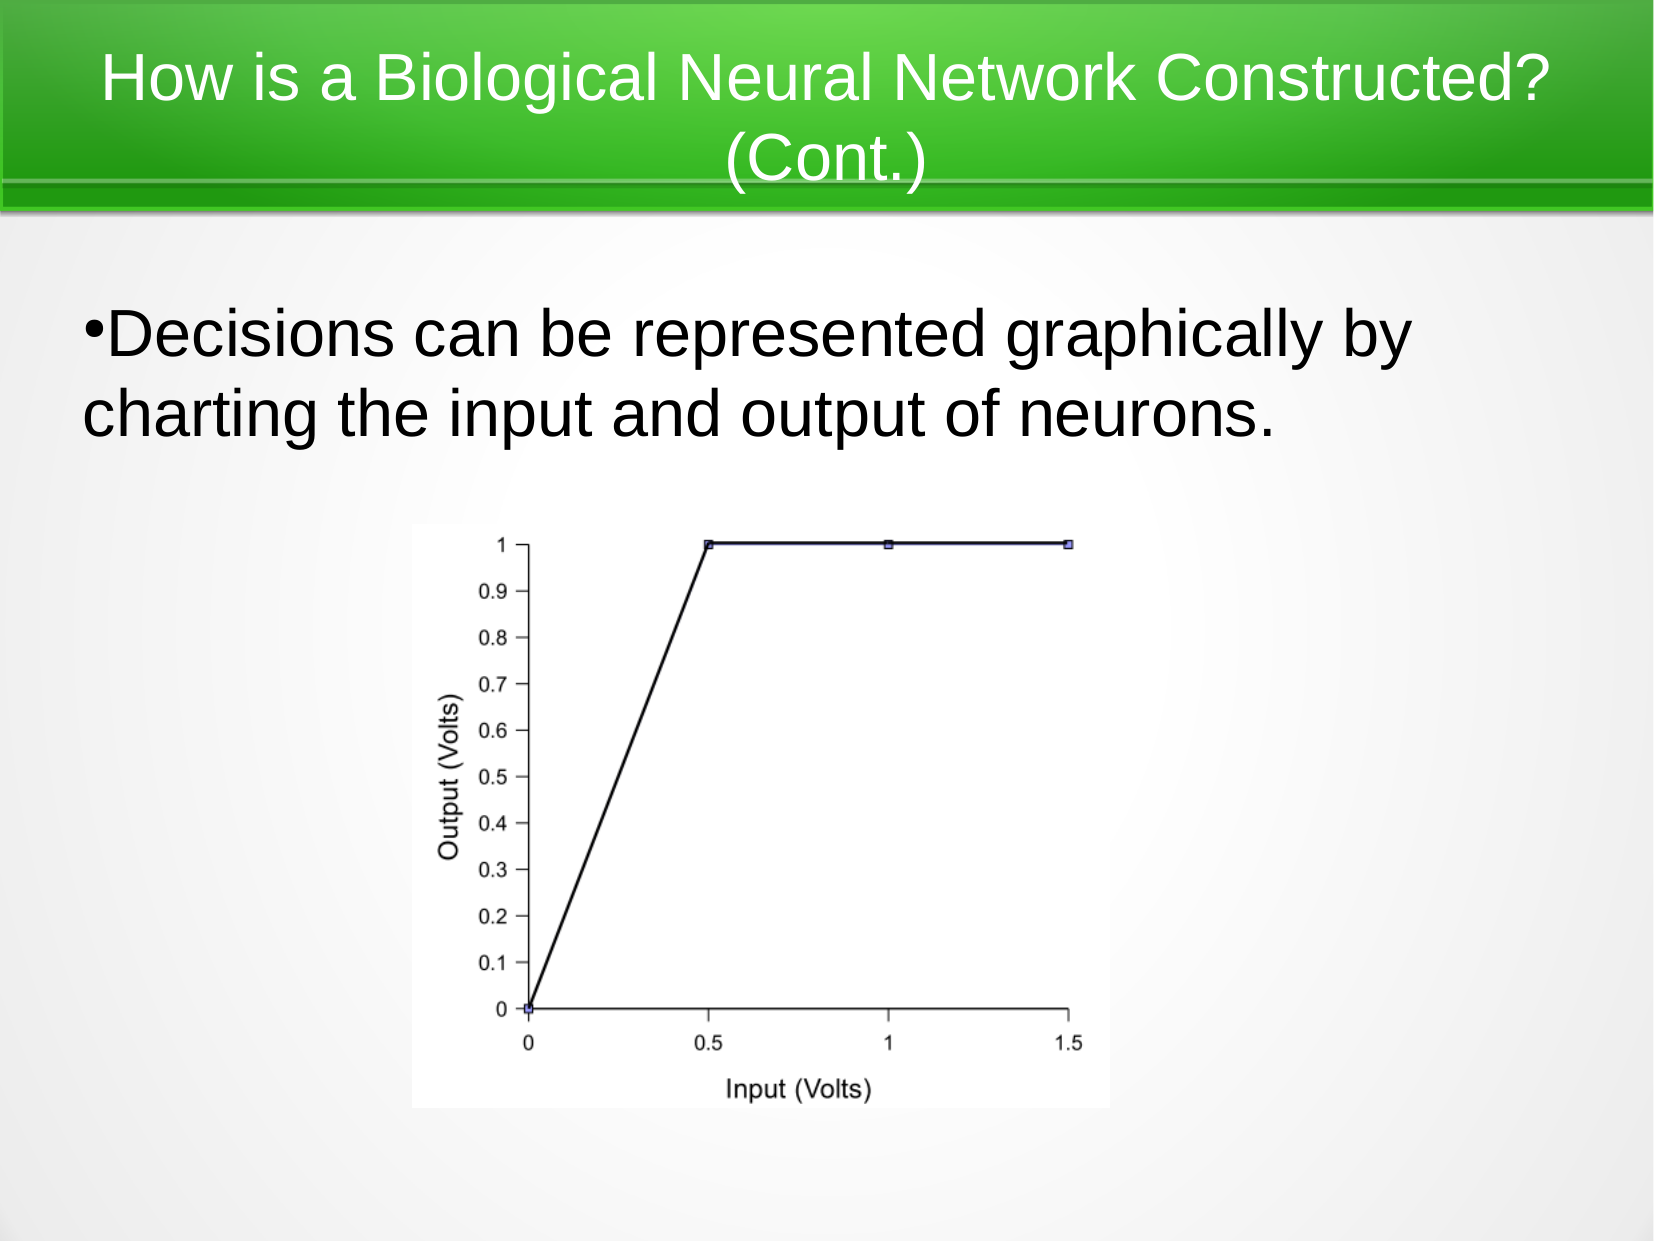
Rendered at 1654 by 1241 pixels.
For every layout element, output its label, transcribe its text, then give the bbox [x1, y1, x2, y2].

title How is a Biological Neural Network Constructed? (Cont.) [82, 39, 1571, 189]
list Decisions can be represented graphically by charting the input and output of neurons. [82, 290, 1538, 1010]
picture [0, 0, 1654, 1241]
